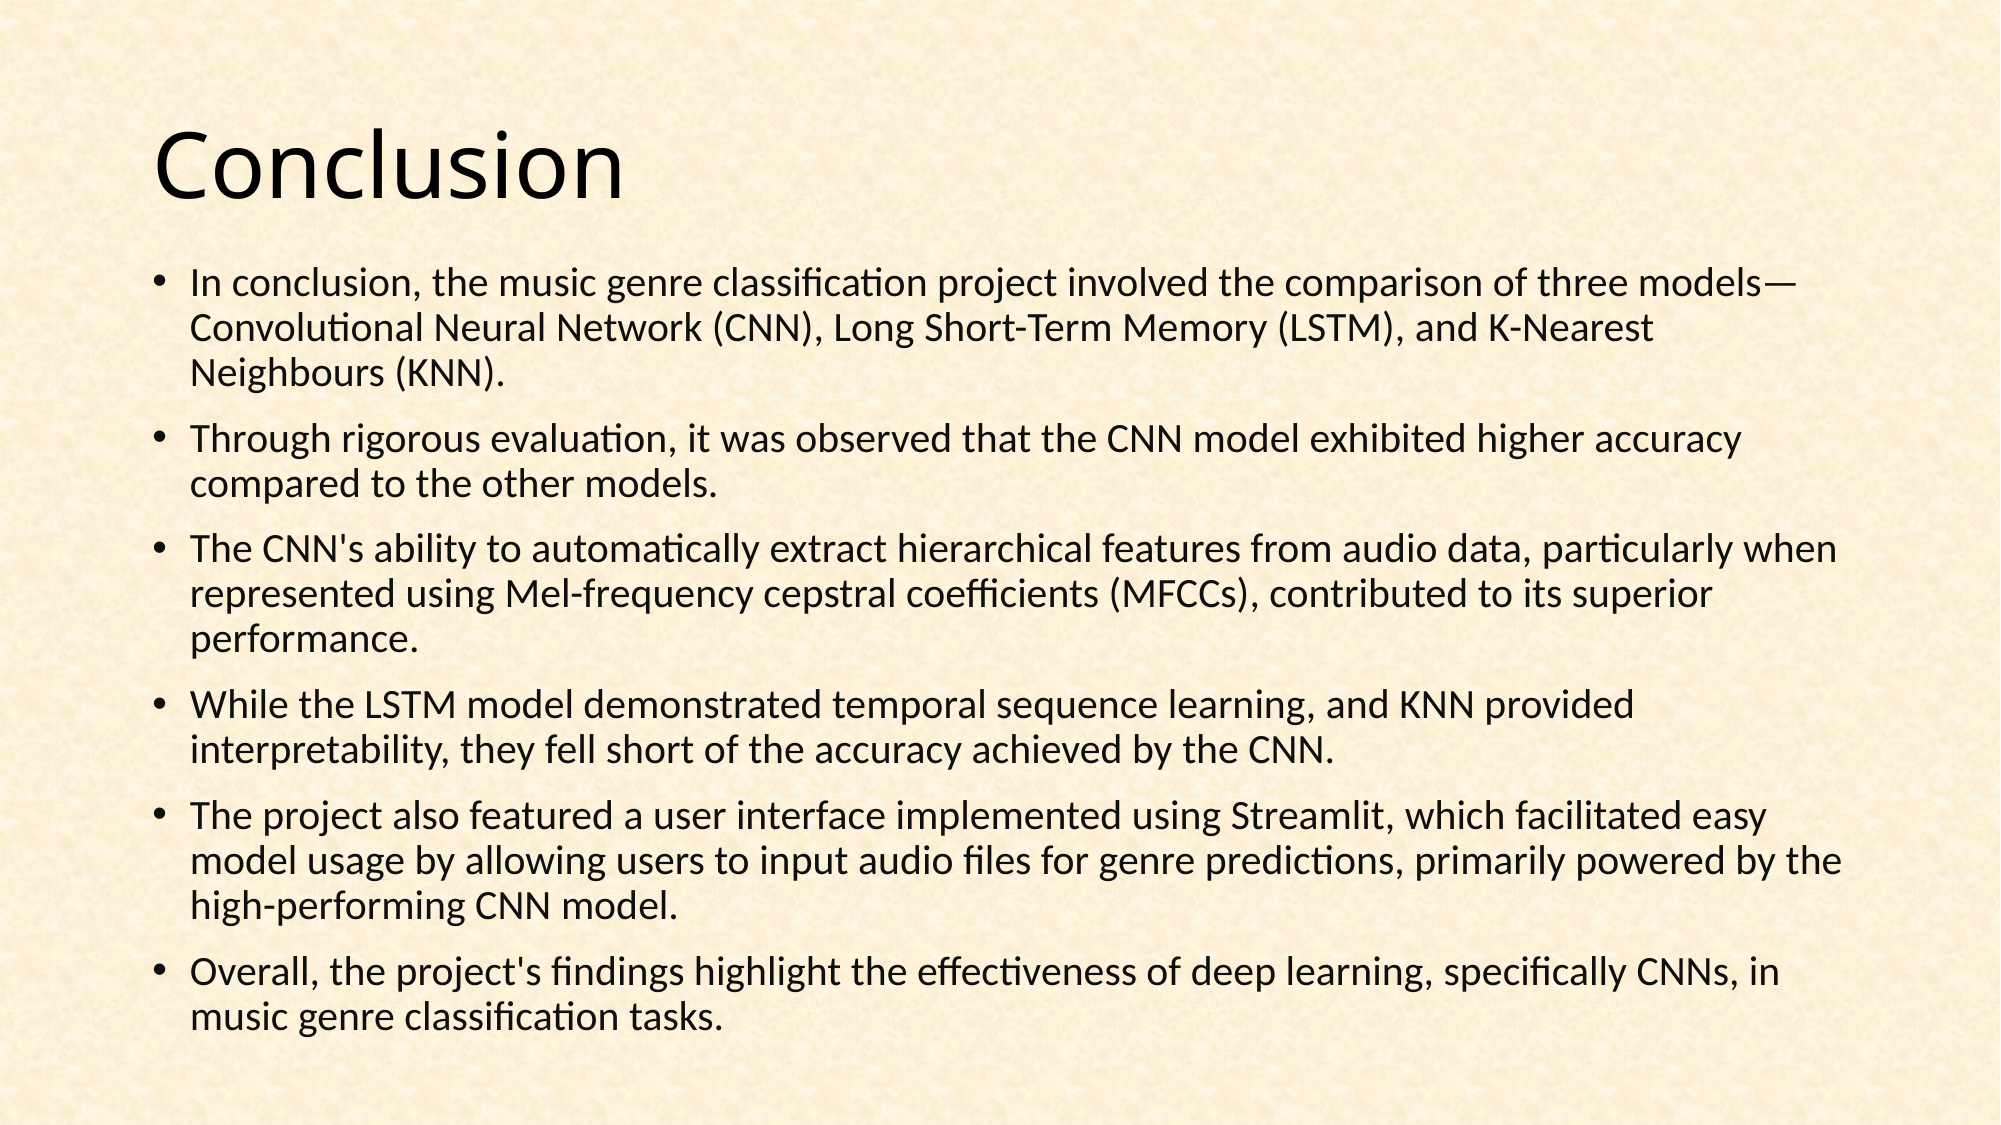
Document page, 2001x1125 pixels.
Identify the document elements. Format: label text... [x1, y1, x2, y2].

list In conclusion, the music genre classification project involved the comparison of three models—Convolutional Neural Network (CNN), Long Short-Term Memory (LSTM), and K-Nearest Neighbours (KNN). Through rigorous evaluation, it was observed that the CNN model exhibited higher accuracy compared to the other models. The CNN's ability to automatically extract hierarchical features from audio data, particularly when represented using Mel-frequency cepstral coefficients (MFCCs), contributed to its superior performance. While the LSTM model demonstrated temporal sequence learning, and KNN provided interpretability, they fell short of the accuracy achieved by the CNN. The project also featured a user interface implemented using Streamlit, which facilitated easy model usage by allowing users to input audio files for genre predictions, primarily powered by the high-performing CNN model. Overall, the project's findings highlight the effectiveness of deep learning, specifically CNNs, in music genre classification tasks. [137, 252, 1863, 1037]
picture [0, 0, 2001, 1125]
title Conclusion [137, 59, 1863, 252]
